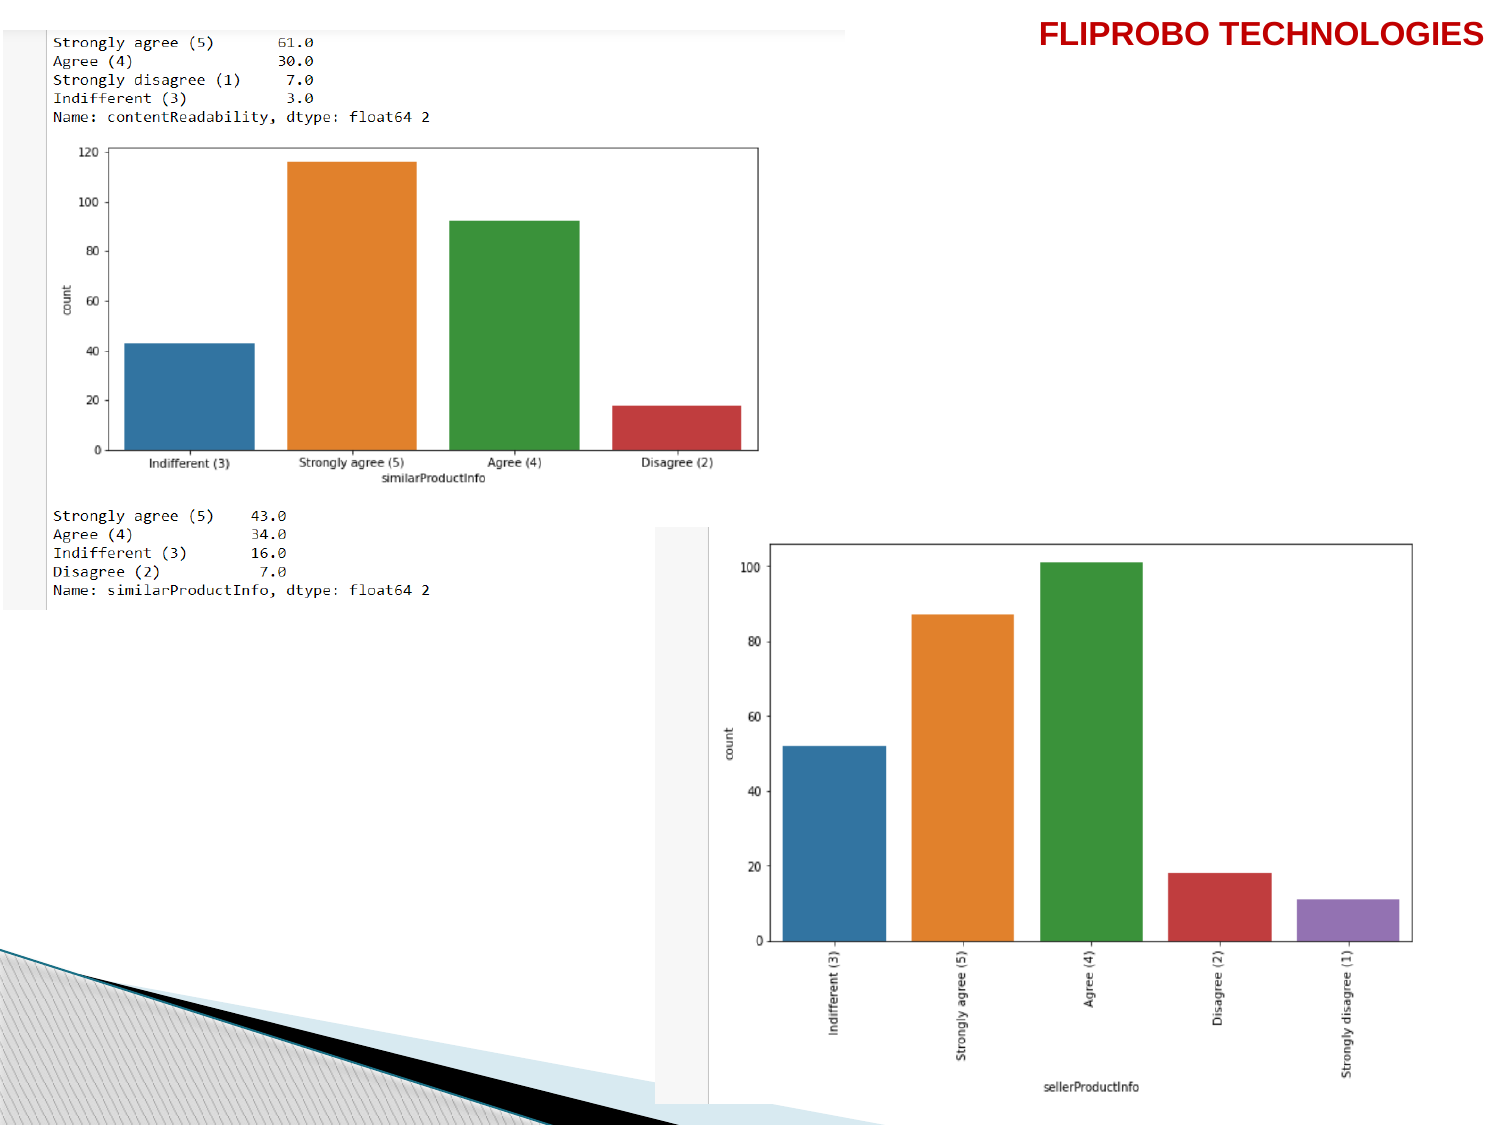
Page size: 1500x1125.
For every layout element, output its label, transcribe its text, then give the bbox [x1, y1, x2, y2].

footer FLIPROBO TECHNOLOGIES [838, 0, 1500, 60]
picture [3, 30, 1478, 1104]
